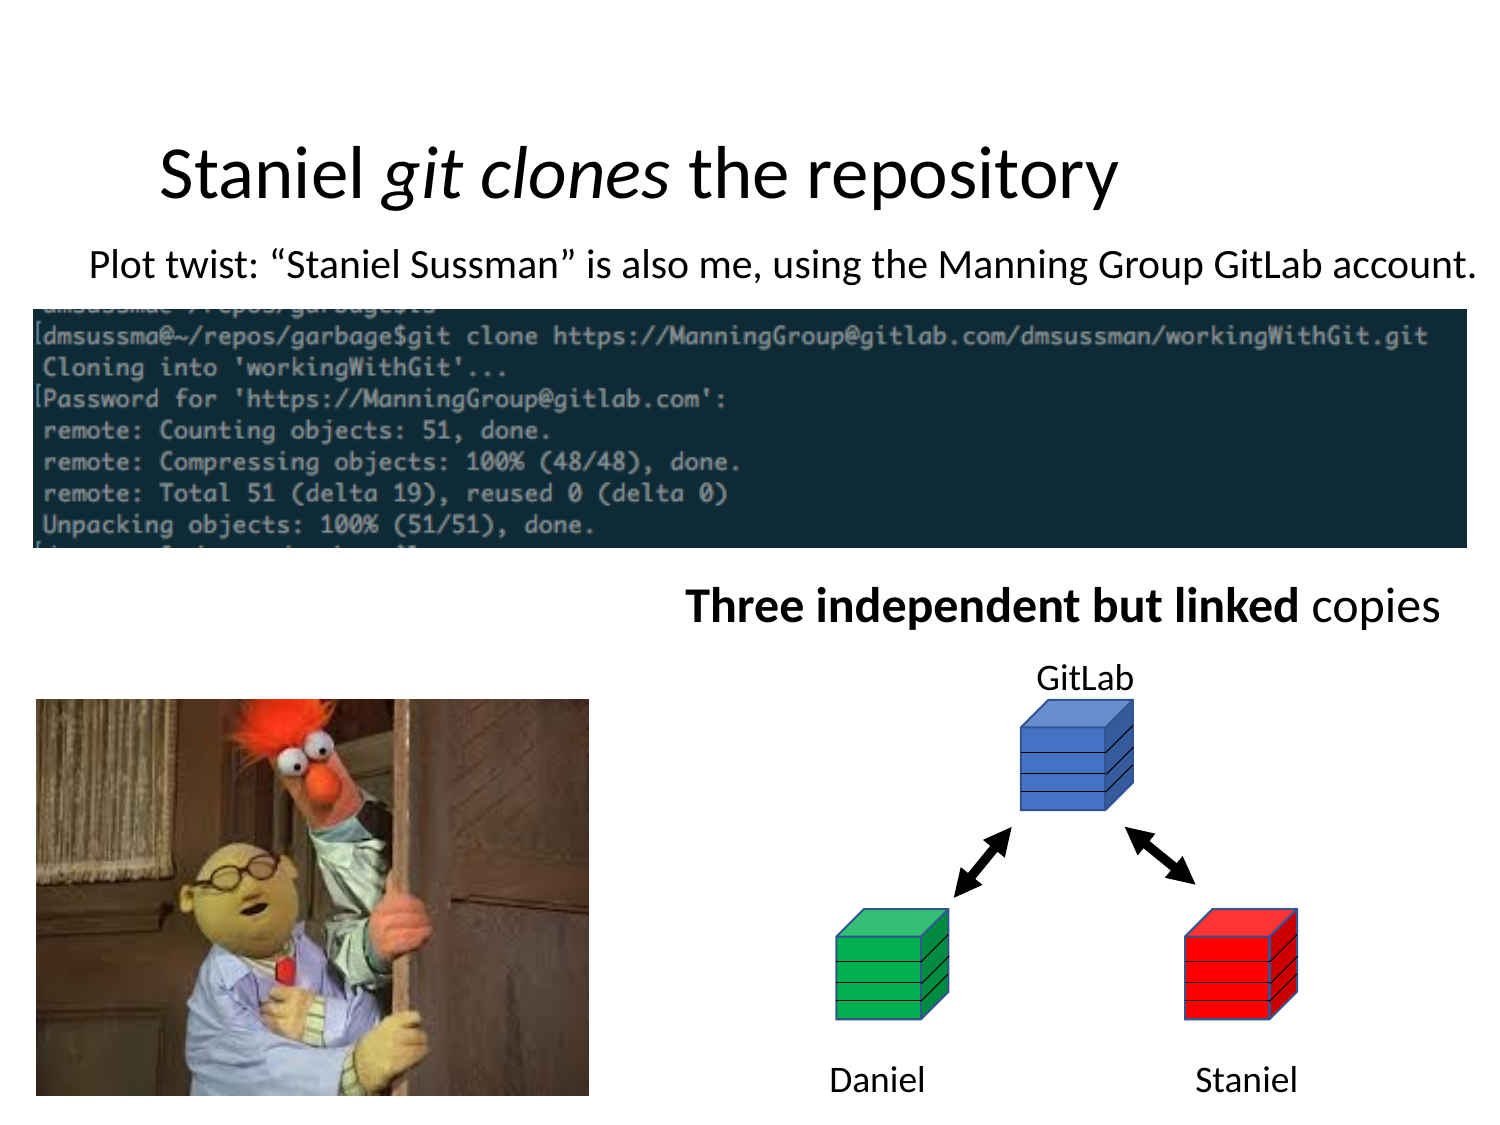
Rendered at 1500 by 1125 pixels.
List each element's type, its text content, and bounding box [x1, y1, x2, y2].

picture [36, 699, 589, 1096]
text_box GitLab [1021, 645, 1150, 706]
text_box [953, 826, 1012, 898]
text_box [836, 909, 950, 1020]
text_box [1020, 699, 1134, 811]
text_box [1184, 909, 1298, 1020]
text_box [1131, 820, 1189, 892]
text_box Plot twist: “Staniel Sussman” is also me, using the Manning Group GitLab account. [74, 229, 1494, 295]
text_box Daniel [814, 1047, 941, 1108]
text_box Staniel [1180, 1047, 1313, 1108]
text_box Three independent but linked copies [657, 565, 1469, 640]
picture [33, 309, 1467, 548]
text_box Staniel git clones the repository [145, 116, 1359, 221]
